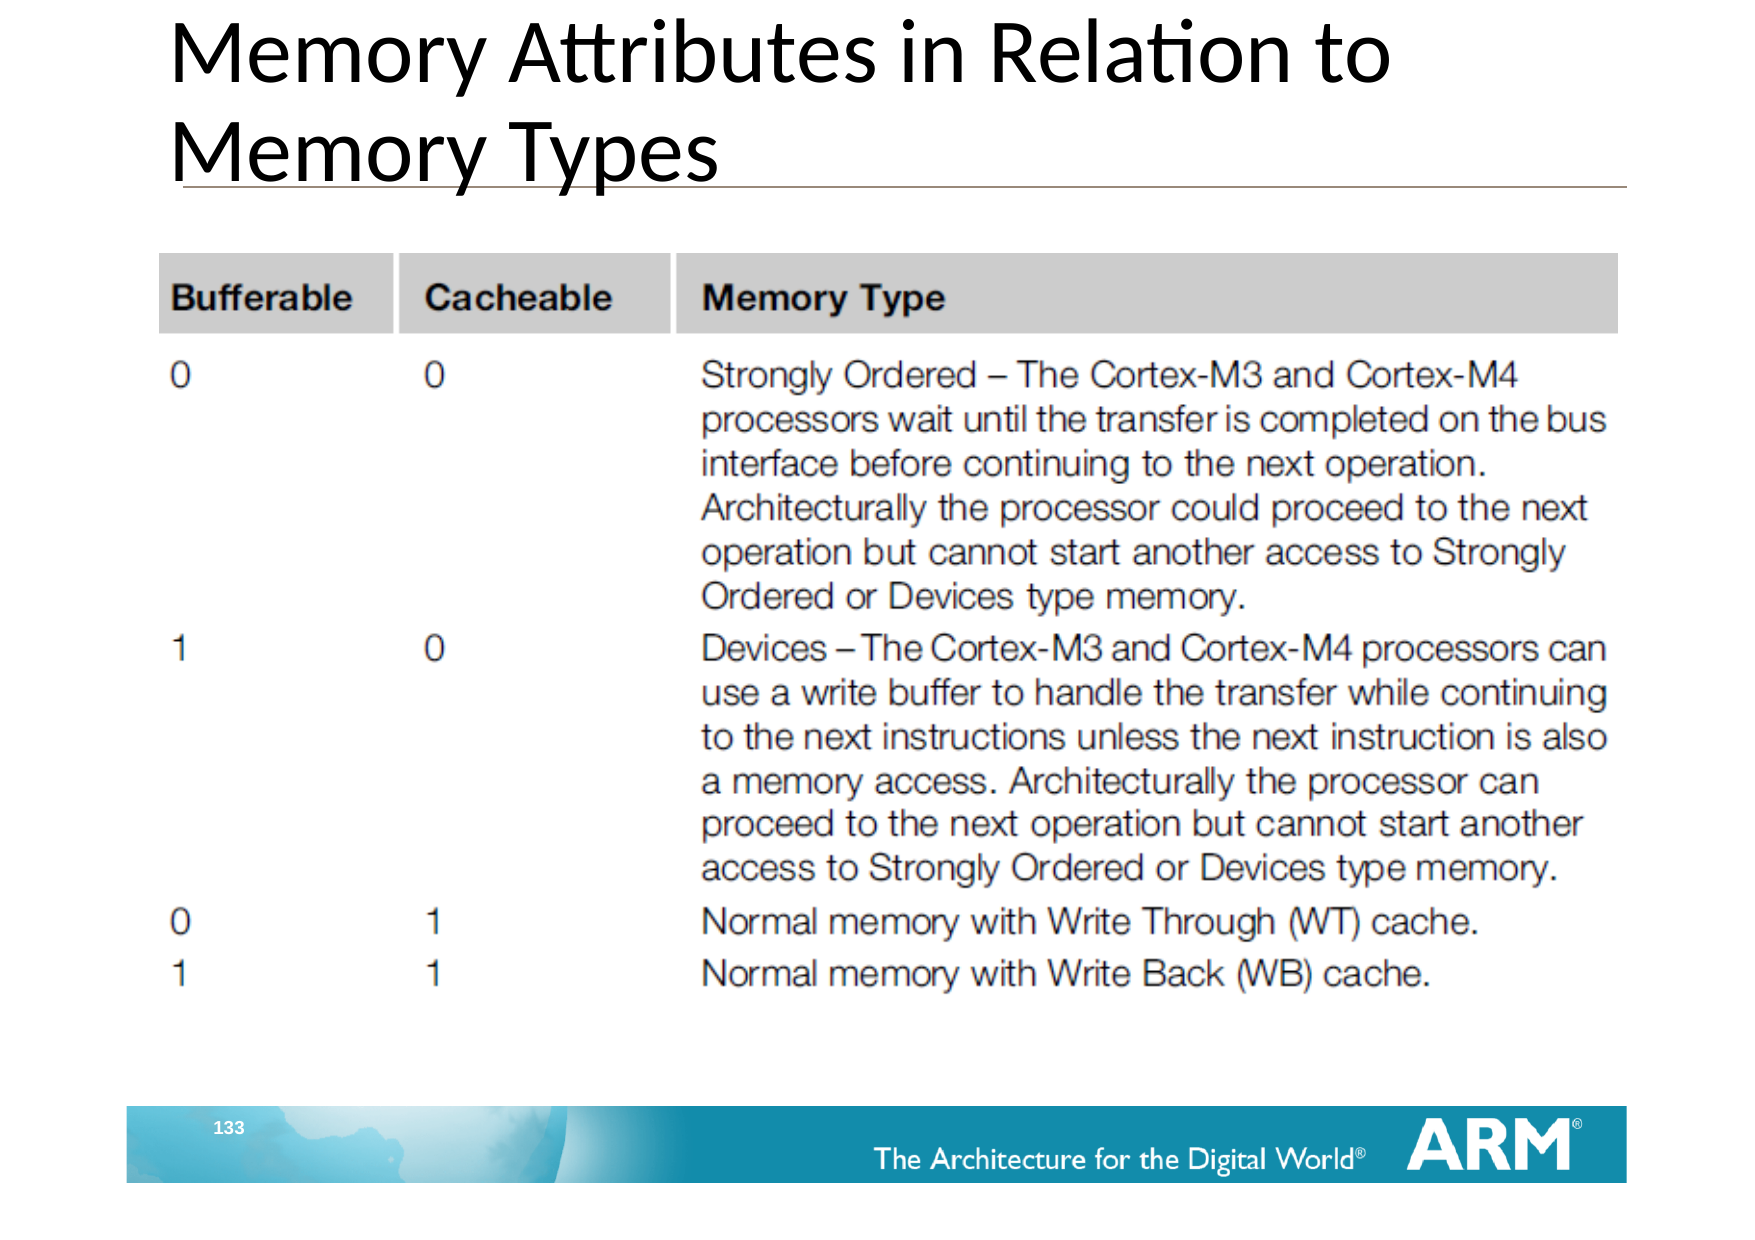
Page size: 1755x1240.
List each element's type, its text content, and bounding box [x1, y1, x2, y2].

picture [126, 1106, 1627, 1183]
picture [159, 253, 1618, 998]
title Memory Attributes in Relation to Memory Types [168, 3, 1576, 95]
slide_number 133 [198, 1115, 287, 1176]
